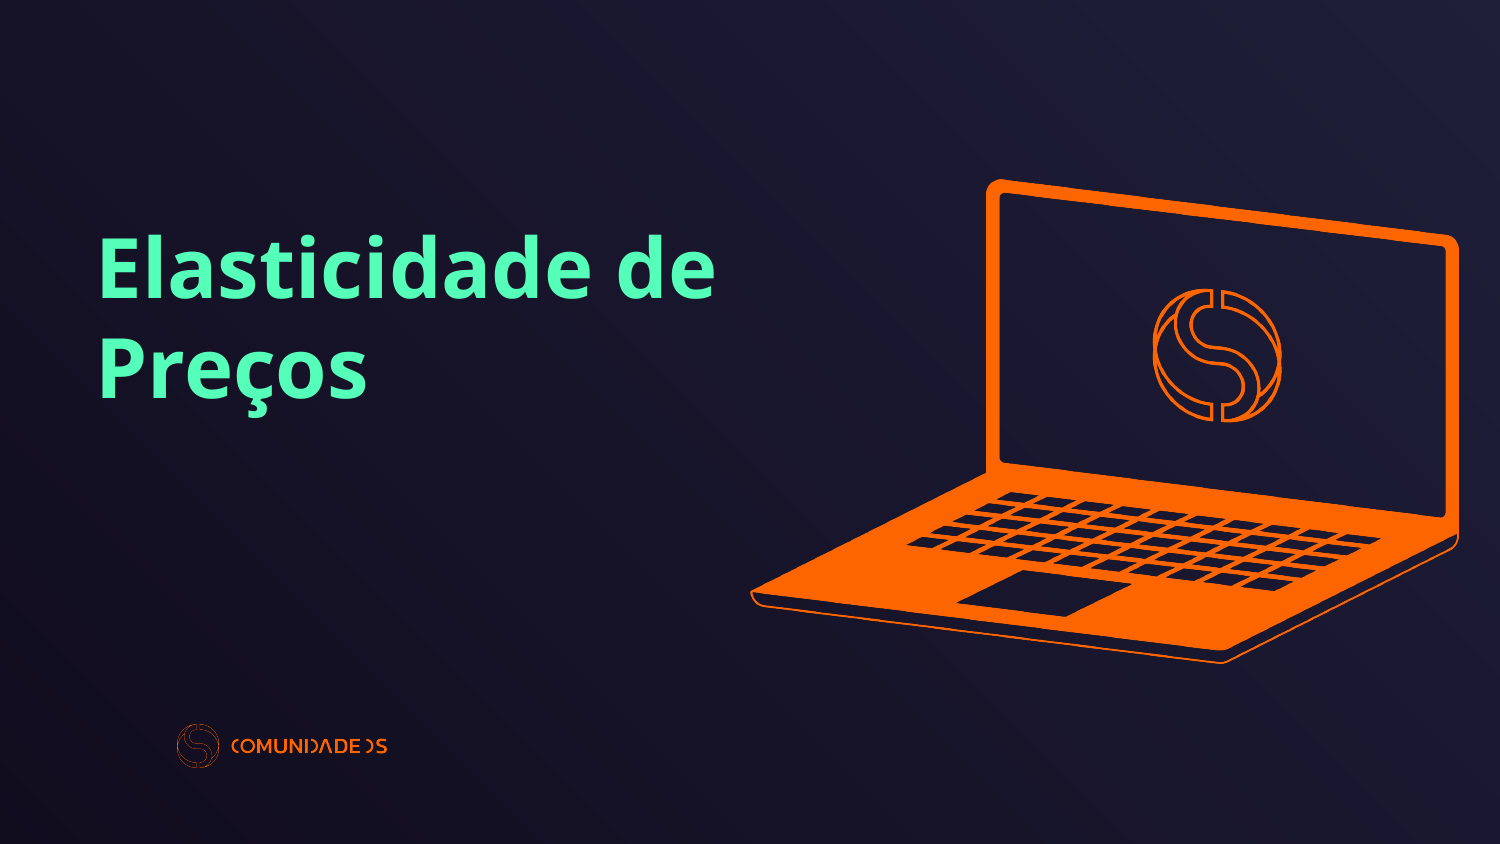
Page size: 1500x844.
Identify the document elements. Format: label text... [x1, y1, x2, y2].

picture [176, 723, 387, 768]
picture [749, 179, 1459, 665]
text_box Elasticidade de Preços [80, 148, 924, 482]
